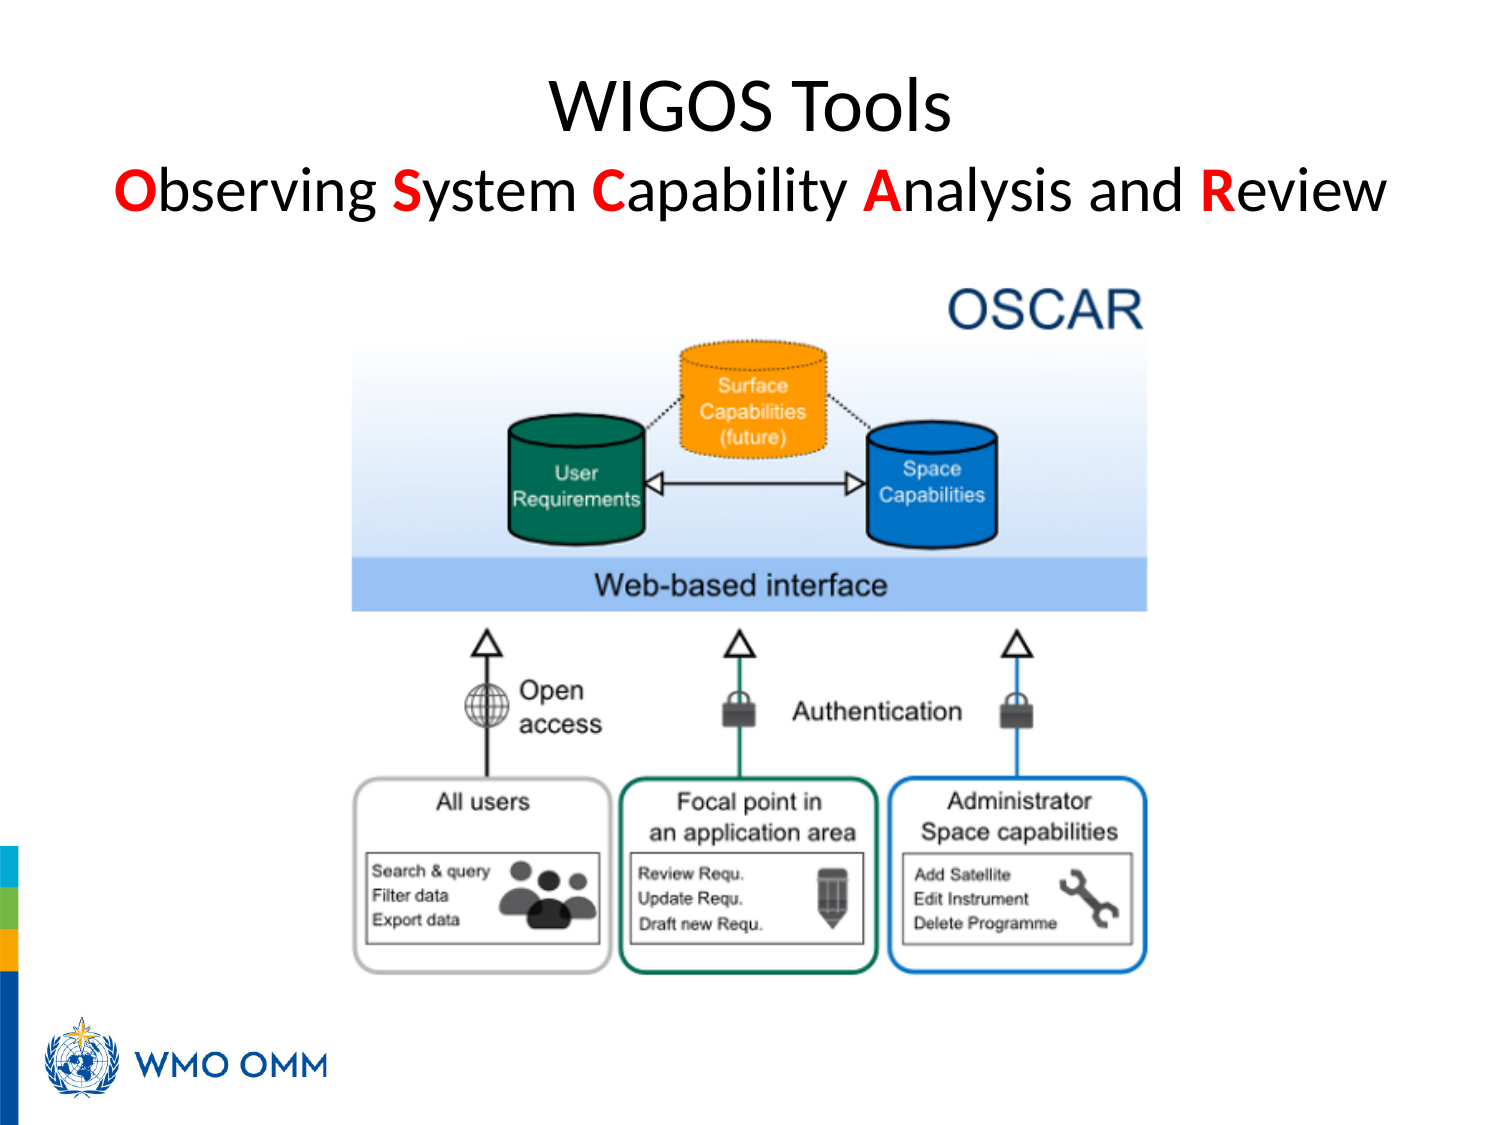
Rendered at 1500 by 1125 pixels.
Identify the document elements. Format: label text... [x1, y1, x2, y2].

title WIGOS Tools Observing System Capability Analysis and Review [64, 45, 1439, 233]
picture [0, 845, 327, 1125]
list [318, 262, 1182, 1006]
